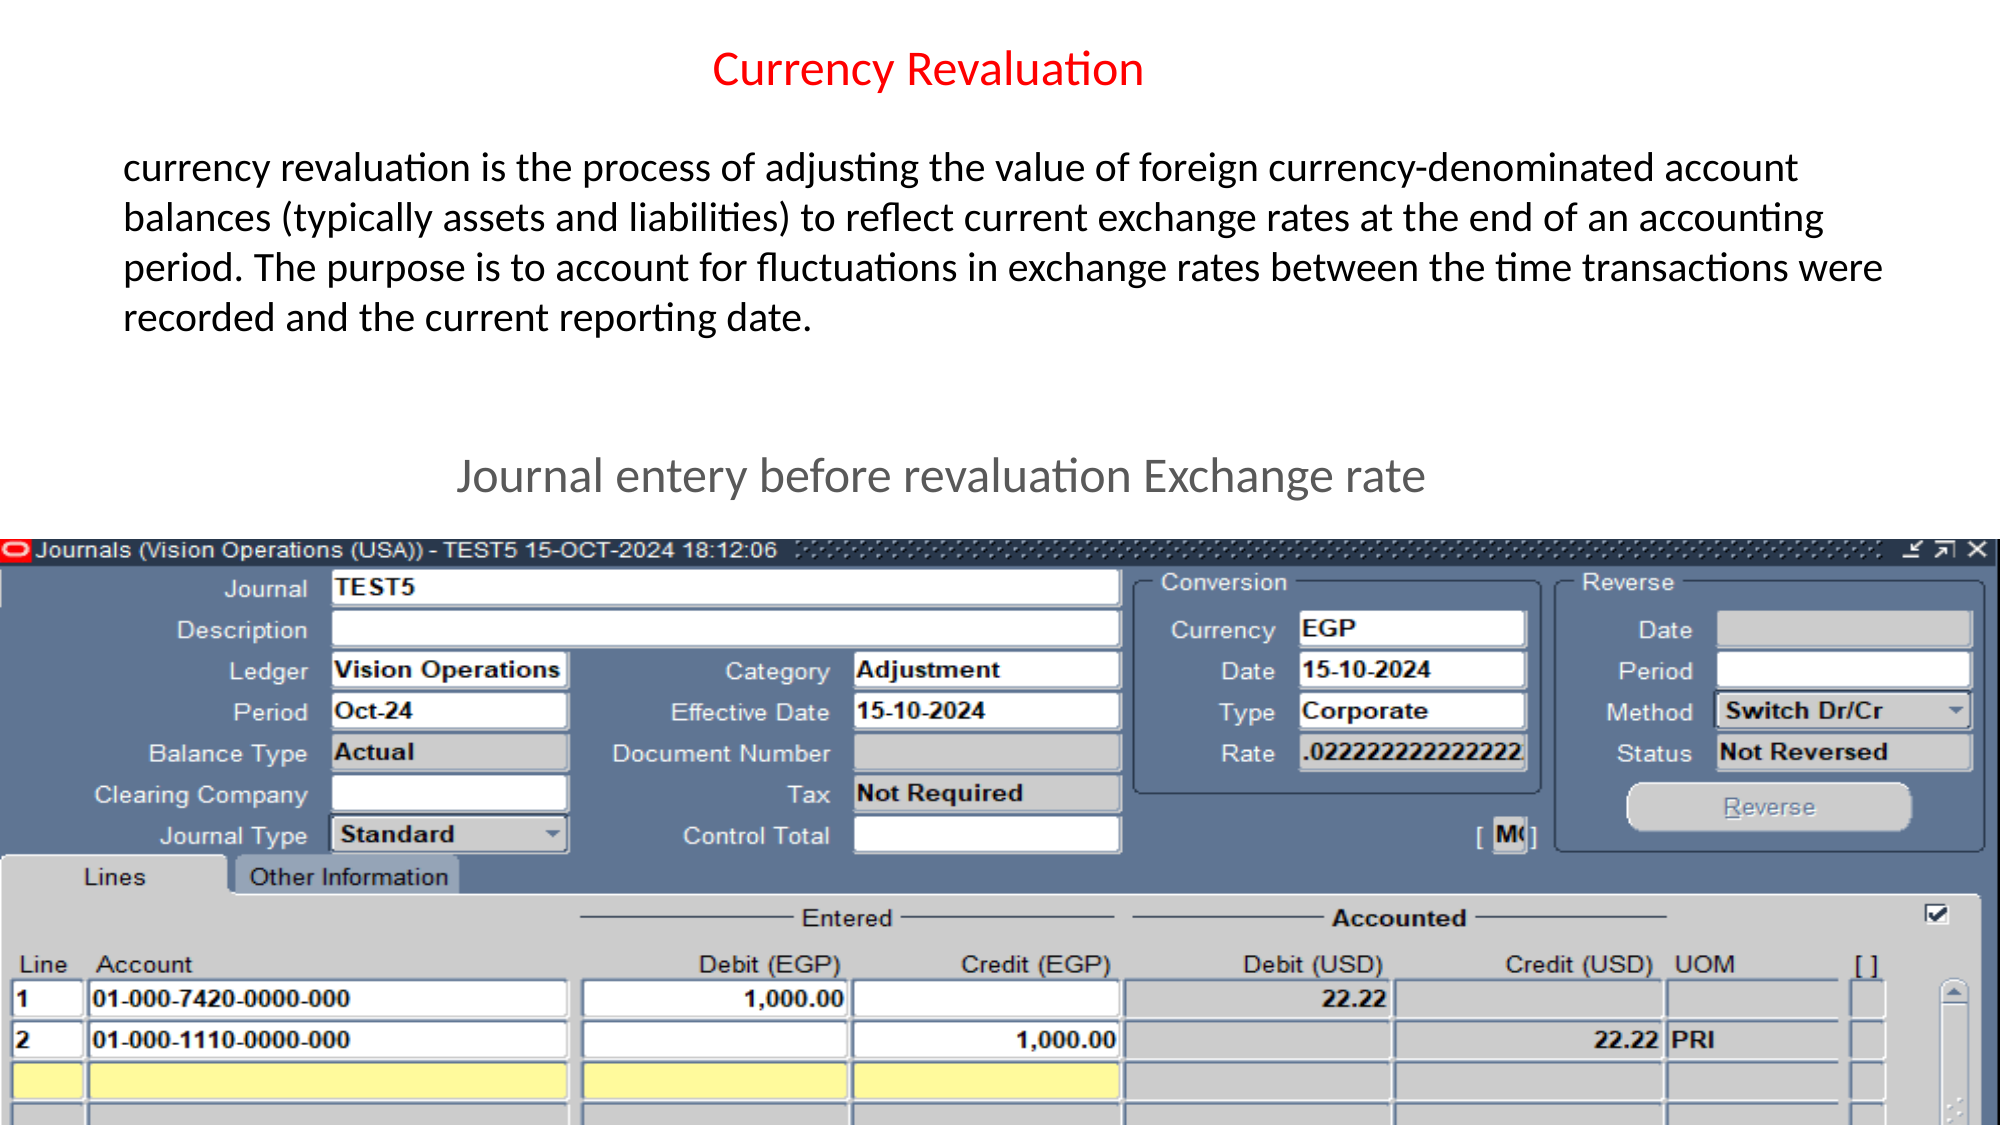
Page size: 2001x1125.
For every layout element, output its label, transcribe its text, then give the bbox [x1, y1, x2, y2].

text_box Journal entery before revaluation Exchange rate [441, 435, 1923, 510]
picture [0, 539, 2000, 1125]
text_box Currency Revaluation [697, 27, 1600, 103]
text_box currency revaluation is the process of adjusting the value of foreign currency-denominated account balances (typically assets and liabilities) to reflect current exchange rates at the end of an accounting period. The purpose is to account for fluctuations in exchange rates between the time transactions were recorded and the current reporting date. [108, 132, 1923, 347]
